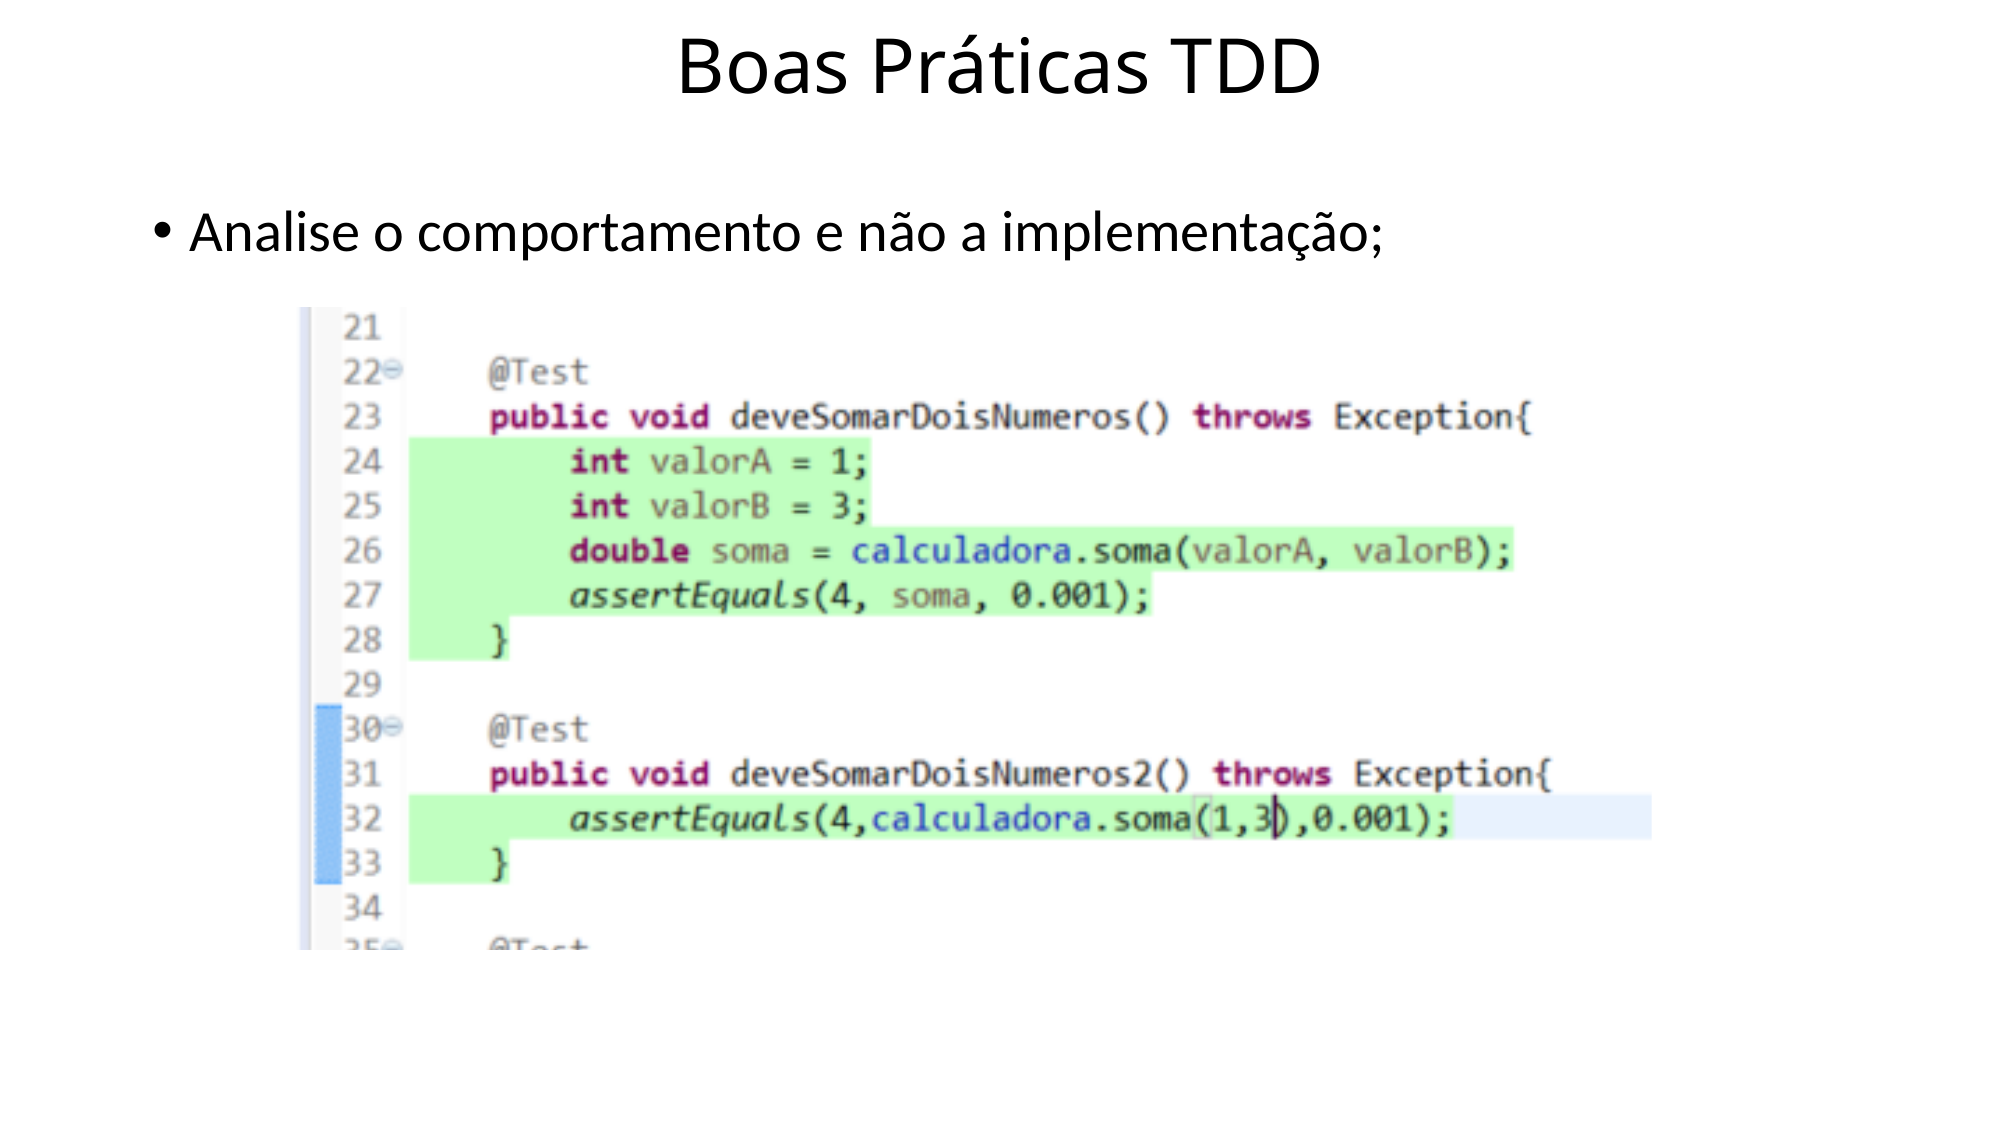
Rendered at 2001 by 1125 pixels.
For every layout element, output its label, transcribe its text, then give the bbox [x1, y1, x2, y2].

title Boas Práticas TDD [137, 19, 1863, 118]
picture [247, 307, 1652, 950]
list Analise o comportamento e não a implementação; [137, 193, 1863, 1014]
